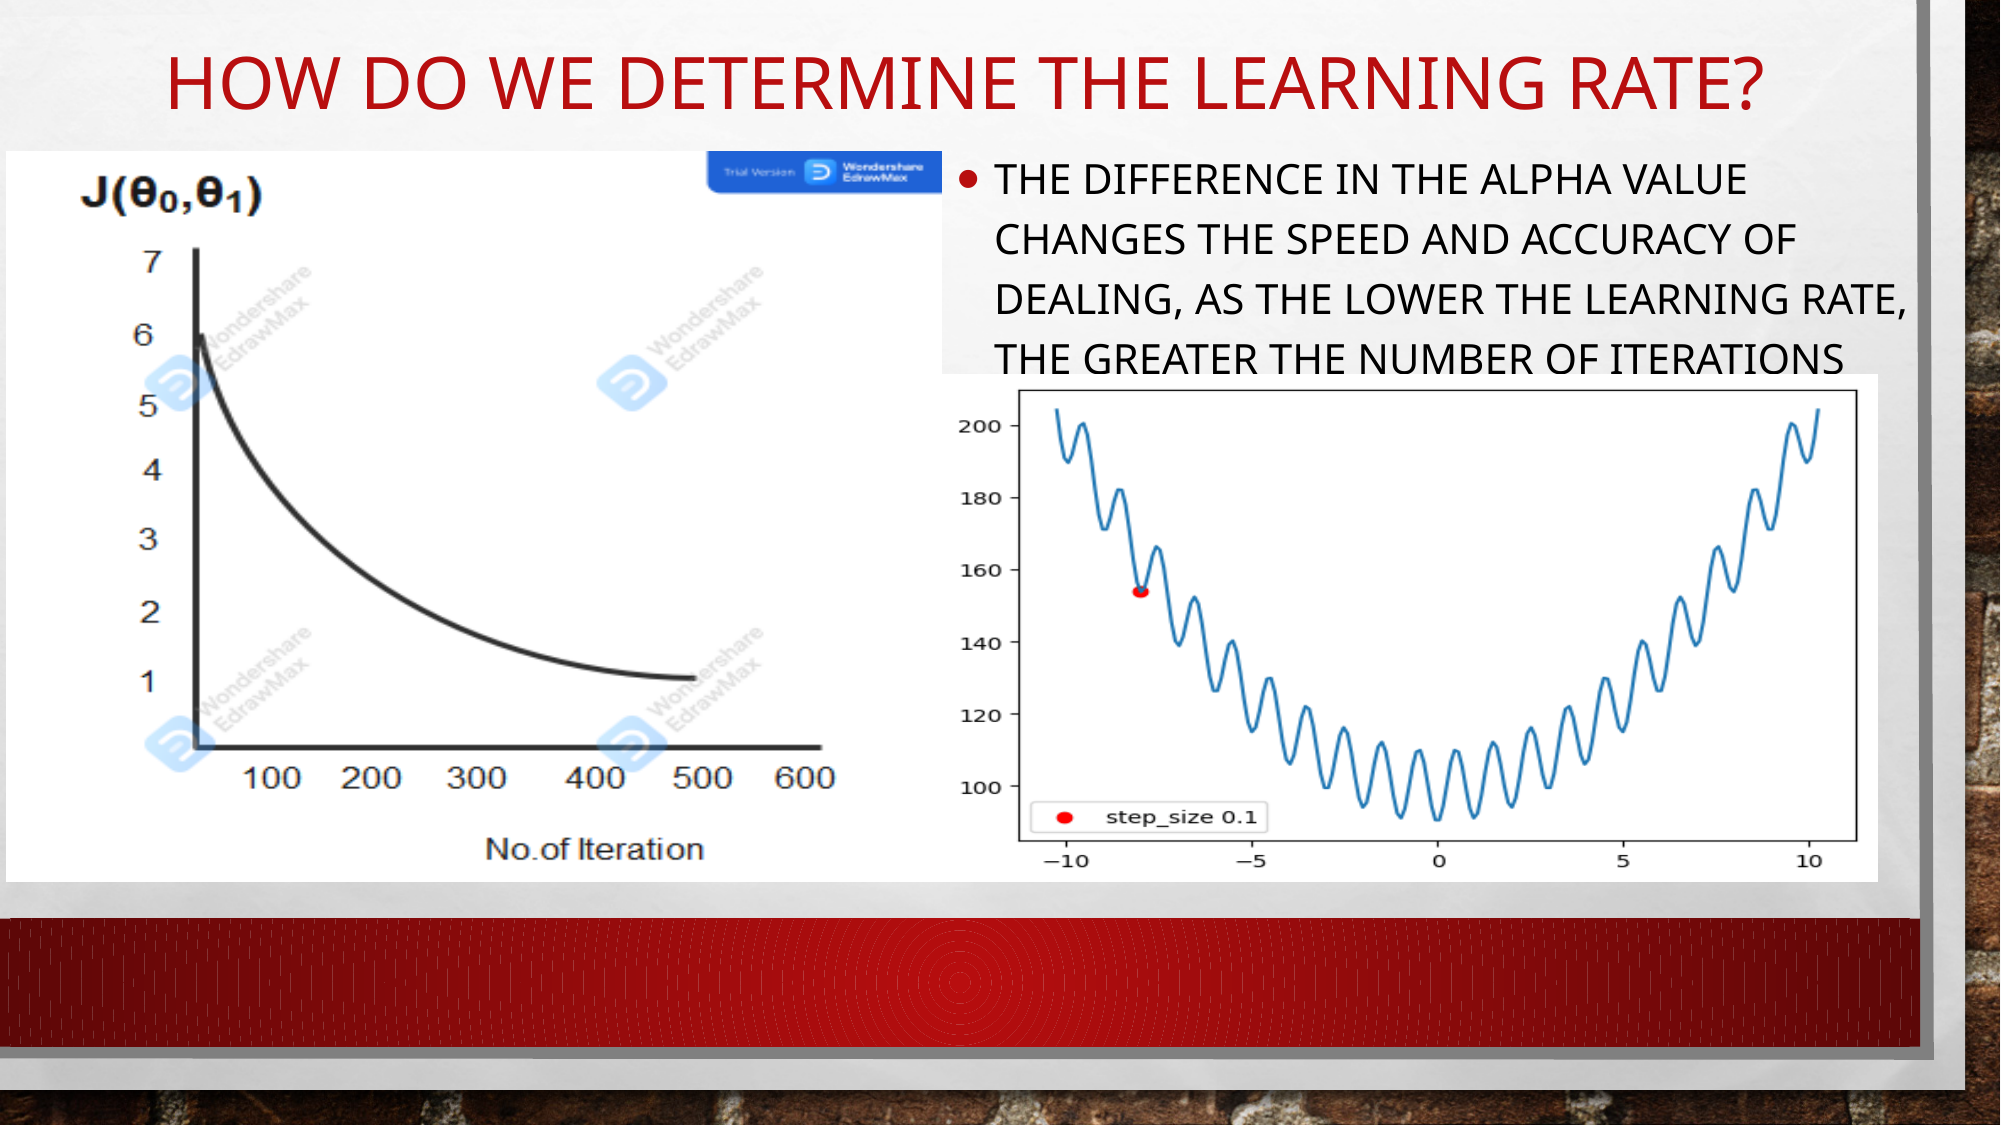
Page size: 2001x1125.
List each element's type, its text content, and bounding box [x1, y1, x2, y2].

list The difference in the alpha value changes the speed and accuracy of dealing, as the lower the learning rate, the greater the number of iterations [942, 151, 1961, 376]
title How do we determine the learning Rate? [112, 16, 1818, 151]
picture [5, 150, 1878, 882]
picture [0, 0, 2000, 1125]
